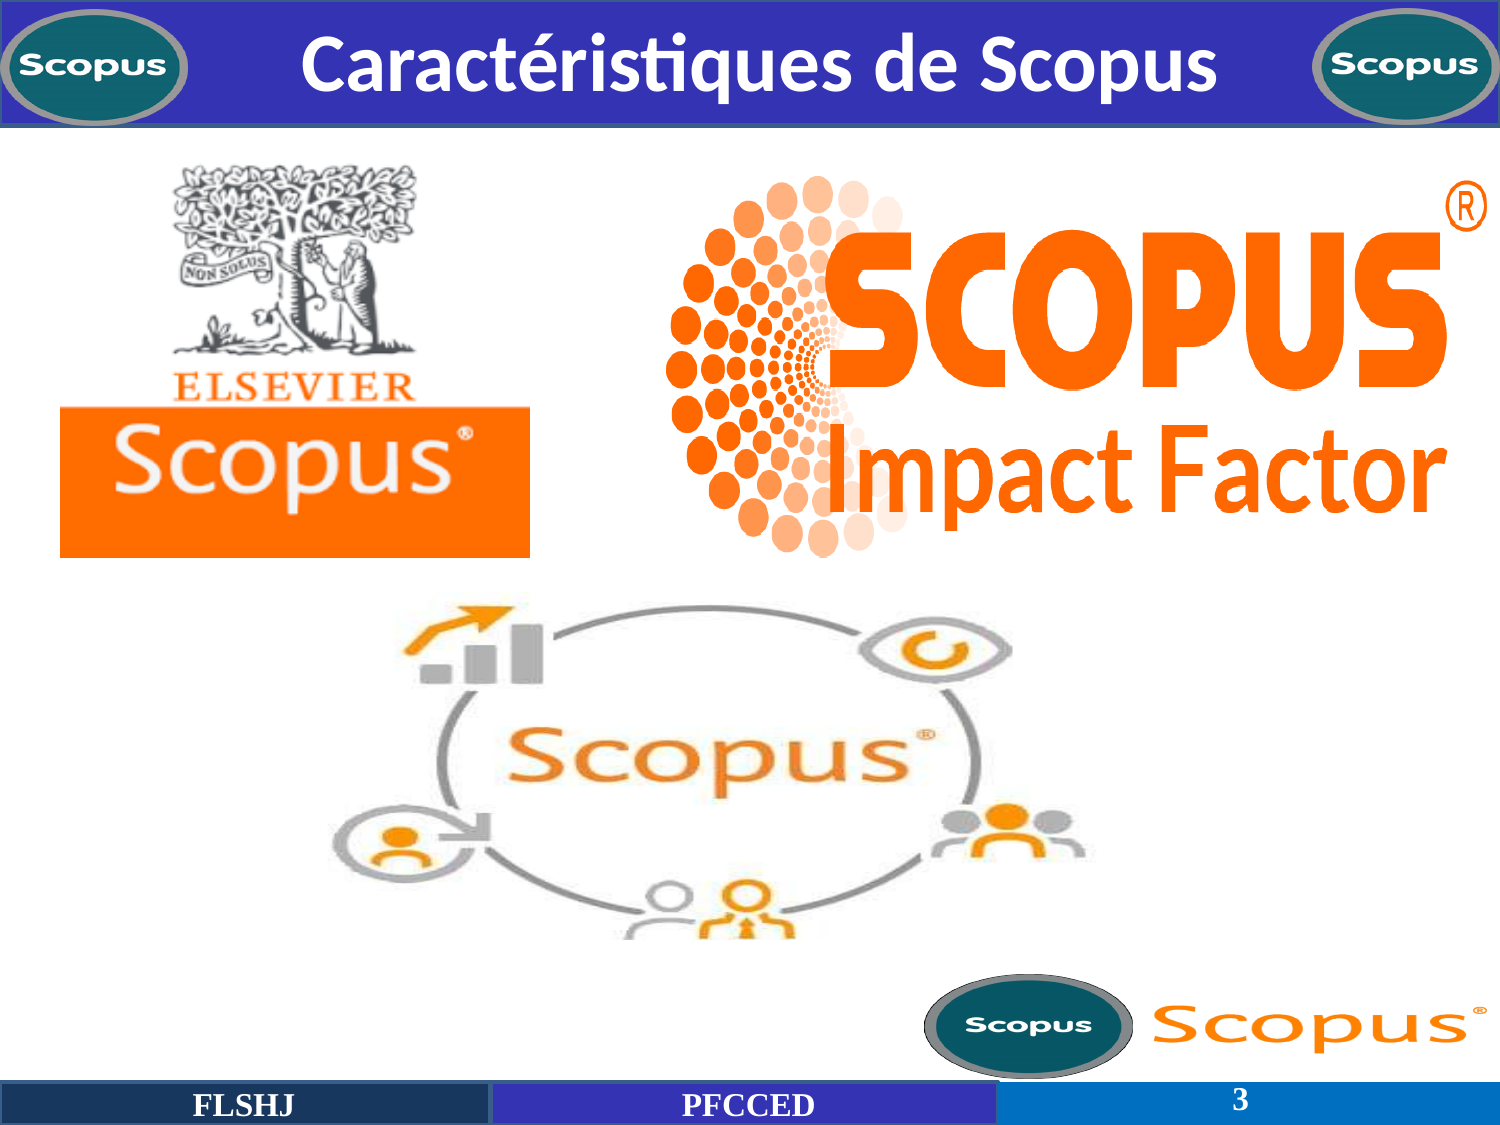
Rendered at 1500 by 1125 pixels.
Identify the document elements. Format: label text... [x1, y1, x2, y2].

picture [0, 9, 188, 127]
picture [666, 175, 1488, 558]
picture [60, 144, 530, 558]
footer PFCCED [679, 1084, 850, 1125]
slide_number 3 [1226, 1088, 1273, 1125]
slide_number FLSHJ [190, 1084, 300, 1125]
picture [262, 592, 1184, 940]
picture [924, 974, 1488, 1079]
title Caractéristiques de Scopus [299, 23, 1250, 214]
picture [1312, 7, 1500, 125]
